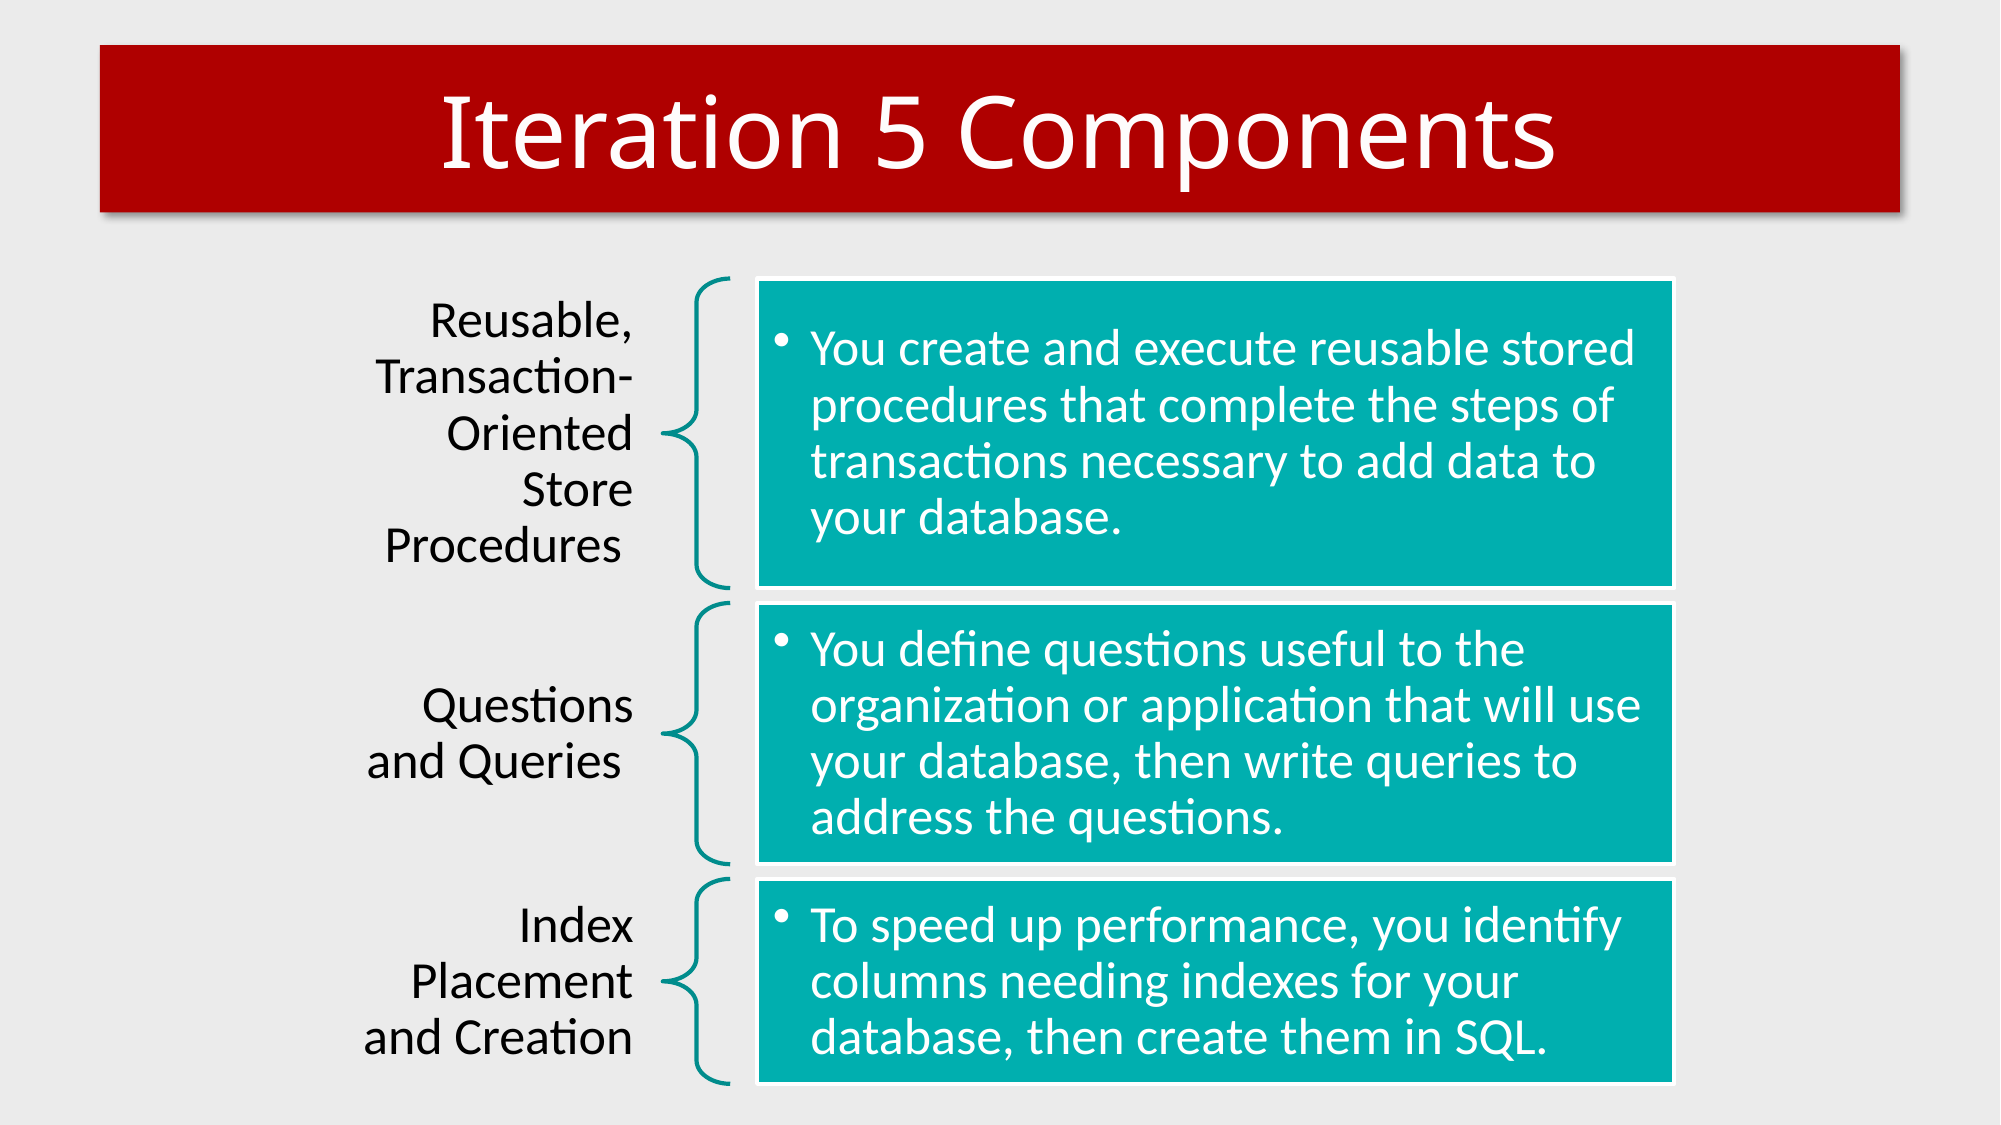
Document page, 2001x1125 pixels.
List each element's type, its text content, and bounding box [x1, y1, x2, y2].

title Iteration 5 Components [99, 45, 1900, 213]
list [324, 262, 1676, 1101]
